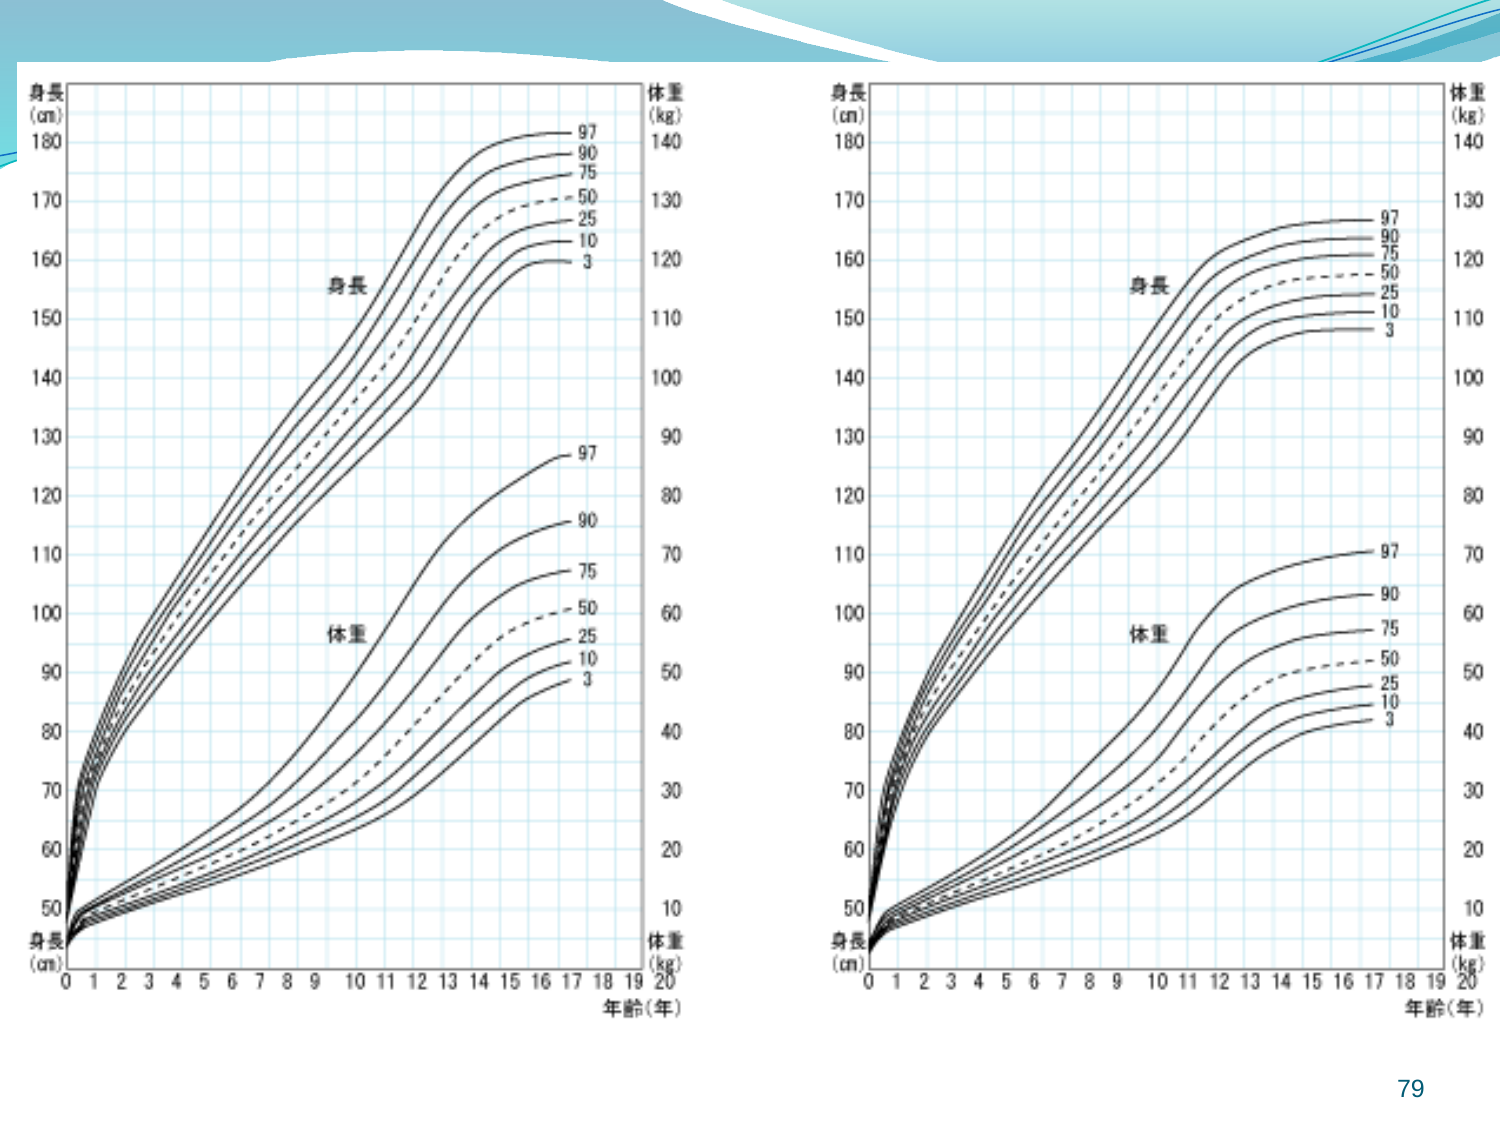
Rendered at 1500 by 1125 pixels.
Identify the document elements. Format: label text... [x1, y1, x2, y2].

picture [17, 62, 1500, 1023]
slide_number 79 [1299, 1042, 1425, 1103]
